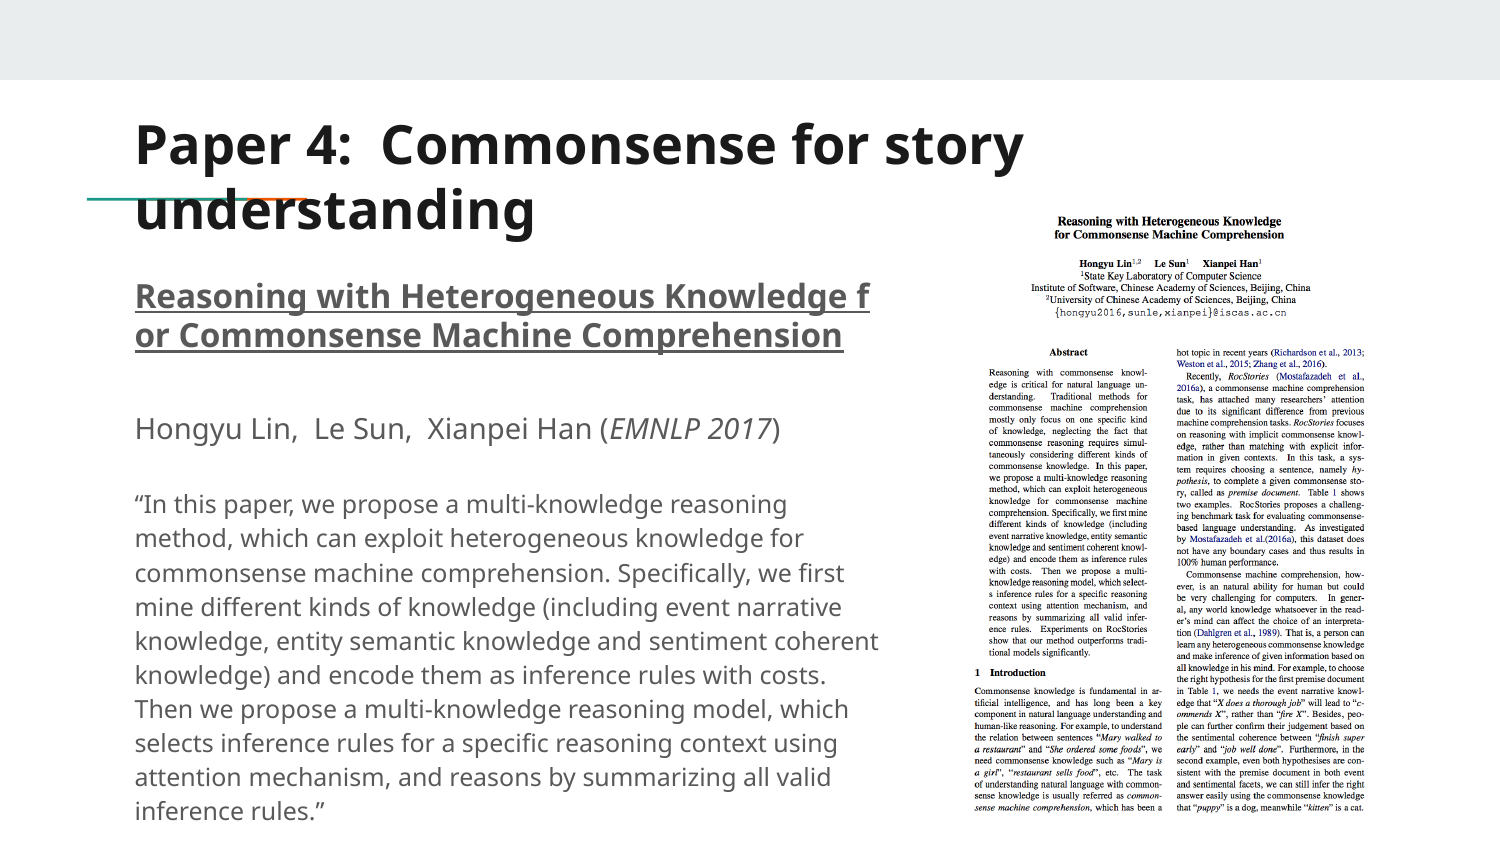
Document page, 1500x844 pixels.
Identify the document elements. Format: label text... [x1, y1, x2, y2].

title Paper 4: Commonsense for story understanding [119, 94, 1419, 183]
picture [958, 207, 1377, 819]
list Reasoning with Heterogeneous Knowledge for Commonsense Machine Comprehension Hongyu Lin, Le Sun, Xianpei Han (EMNLP 2017) “In this paper, we propose a multi-knowledge reasoning method, which can exploit heterogeneous knowledge for commonsense machine comprehension. Specifically, we first mine different kinds of knowledge (including event narrative knowledge, entity semantic knowledge and sentiment coherent knowledge) and encode them as inference rules with costs. Then we propose a multi-knowledge reasoning model, which selects inference rules for a specific reasoning context using attention mechanism, and reasons by summarizing all valid inference rules.” [119, 253, 896, 776]
